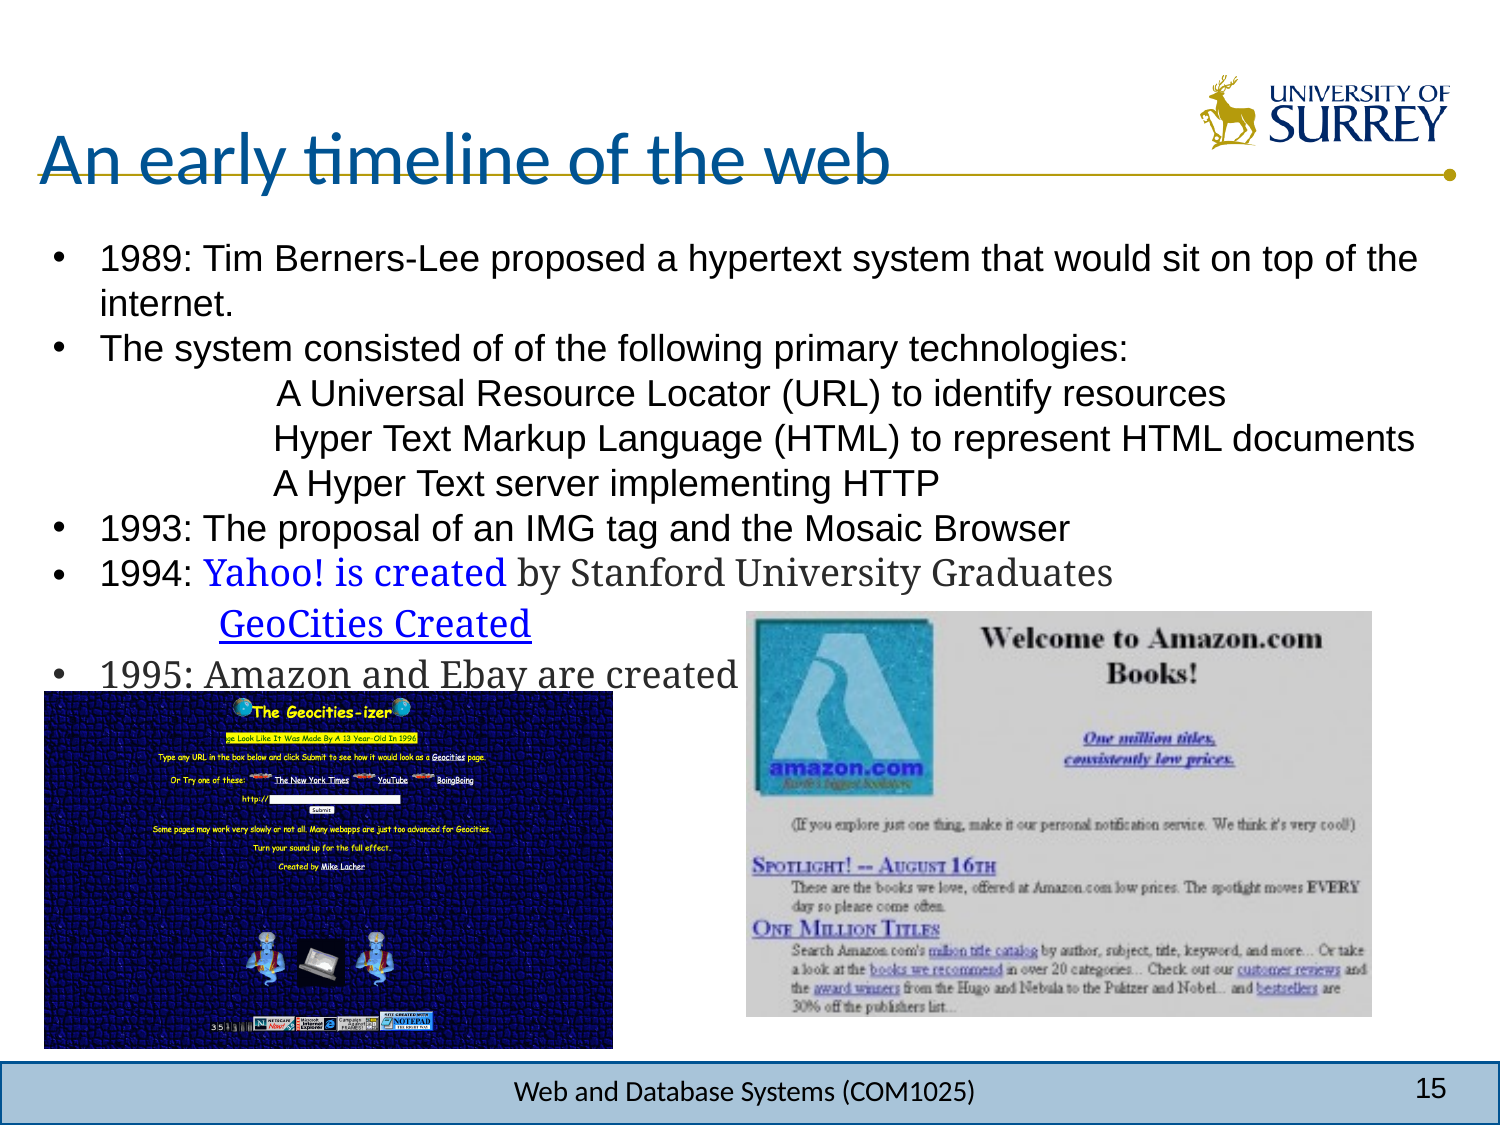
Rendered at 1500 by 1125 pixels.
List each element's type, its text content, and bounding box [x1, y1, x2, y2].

text_box 1989: Tim Berners-Lee proposed a hypertext system that would sit on top of the internet. The system consisted of of the following primary technologies: A Universal Resource Locator (URL) to identify resources Hyper Text Markup Language (HTML) to represent HTML documents A Hyper Text server implementing HTTP 1993: The proposal of an IMG tag and the Mosaic Browser 1994: Yahoo! is created by Stanford University Graduates GeoCities Created 1995: Amazon and Ebay are created [37, 227, 1456, 839]
slide_number 15 [1408, 1069, 1456, 1125]
picture [1200, 75, 1450, 150]
title An early timeline of the web [37, 70, 1184, 227]
footer Web and Database Systems (COM1025) [511, 1077, 985, 1125]
picture [43, 691, 613, 1050]
picture [746, 611, 1373, 1017]
